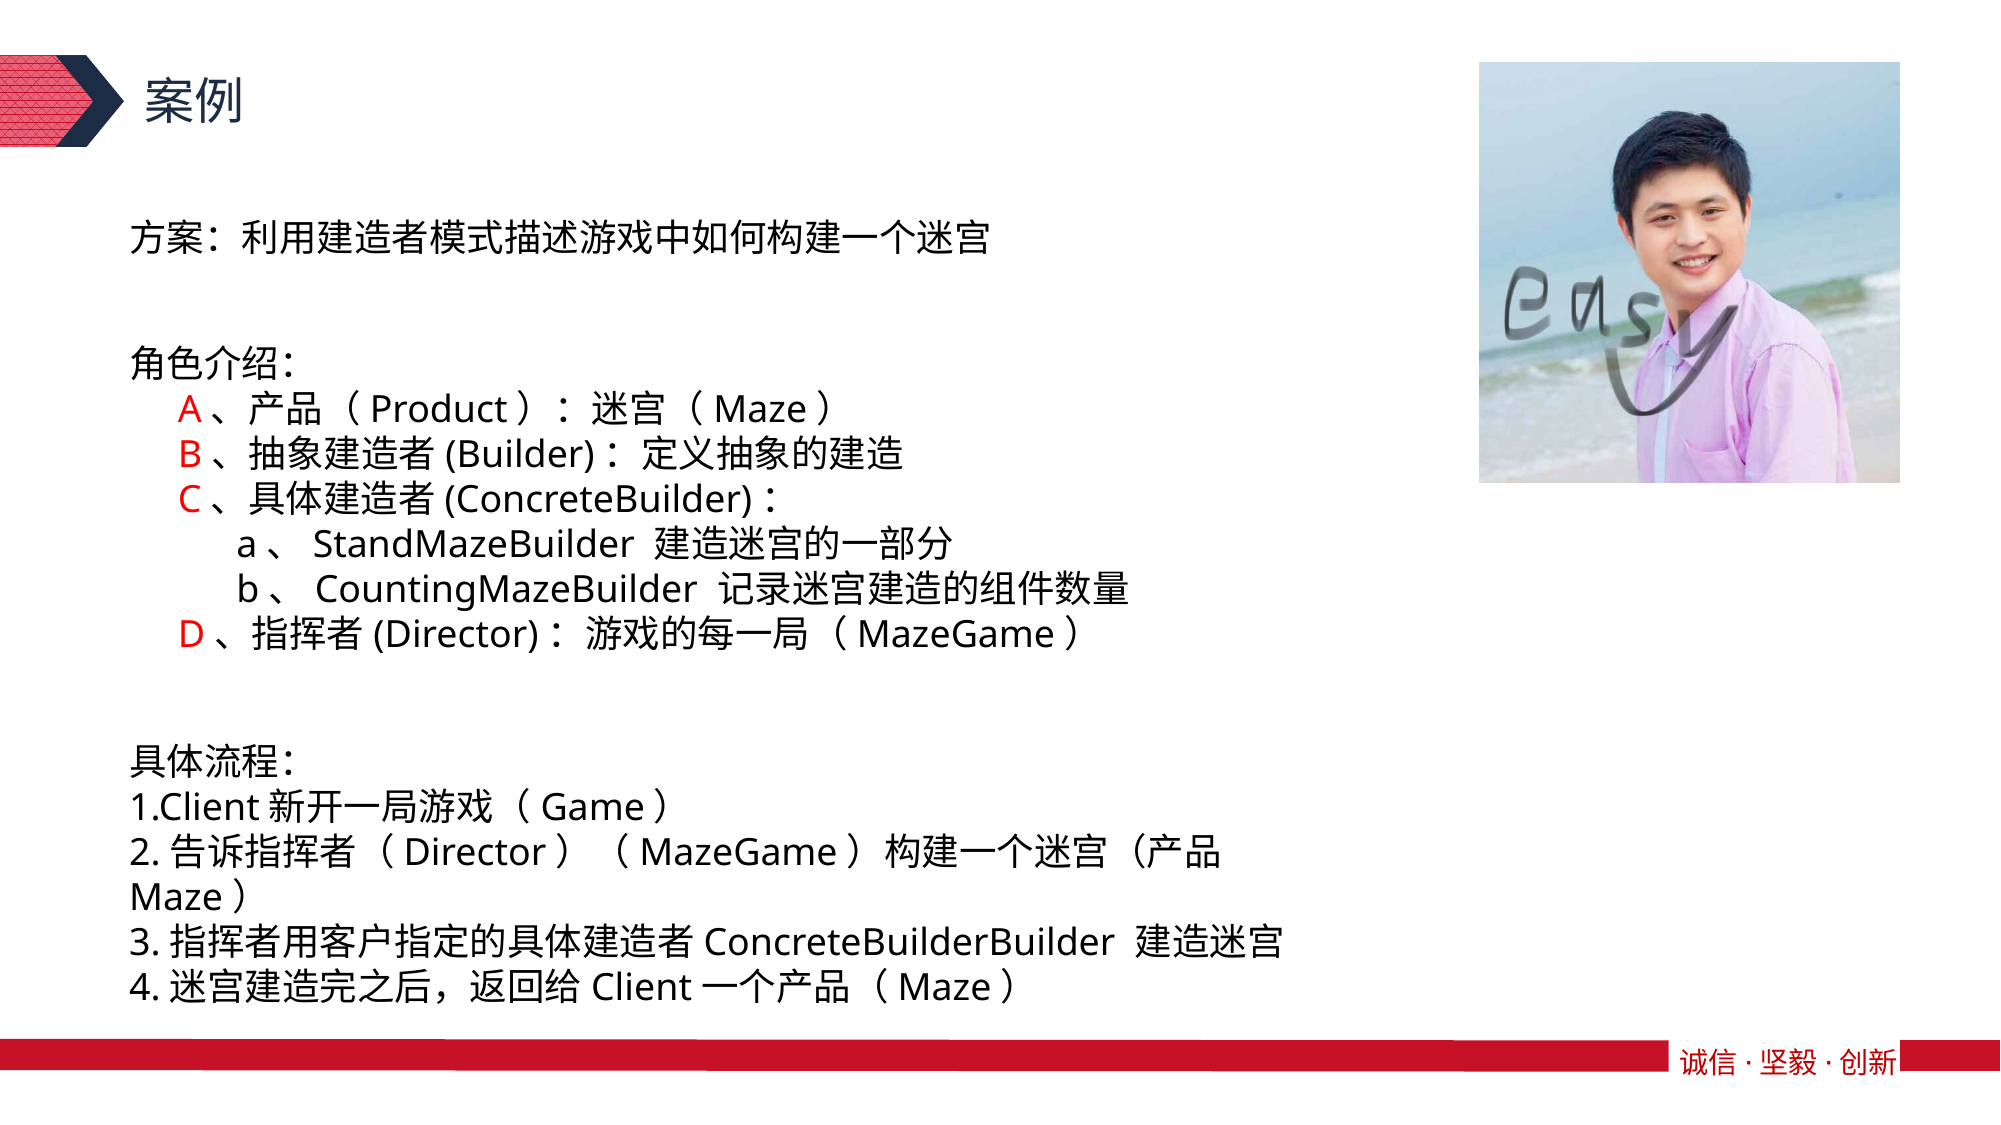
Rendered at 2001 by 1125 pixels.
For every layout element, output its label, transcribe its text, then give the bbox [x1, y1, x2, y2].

text_box 角色介绍： A、产品（Product）：迷宫（Maze） B、抽象建造者(Builder)：定义抽象的建造 C、具体建造者(ConcreteBuilder)： a、StandMazeBuilder 建造迷宫的一部分 b、CountingMazeBuilder 记录迷宫建造的组件数量 D、指挥者(Director)：游戏的每一局（MazeGame） [114, 332, 1778, 662]
picture [1479, 62, 1900, 483]
text_box 方案：利用建造者模式描述游戏中如何构建一个迷宫 [114, 206, 1304, 266]
text_box [0, 54, 95, 149]
text_box 具体流程： 1.Client新开一局游戏（Game） 2.告诉指挥者（Director）（MazeGame）构建一个迷宫（产品Maze） 3.指挥者用客户指定的具体建造者ConcreteBuilderBuilder 建造迷宫 4.迷宫建造完之后，返回给Client一个产品（Maze） [114, 730, 1304, 1016]
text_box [0, 1019, 2000, 1081]
text_box 案例 [129, 62, 260, 138]
text_box [56, 54, 126, 149]
